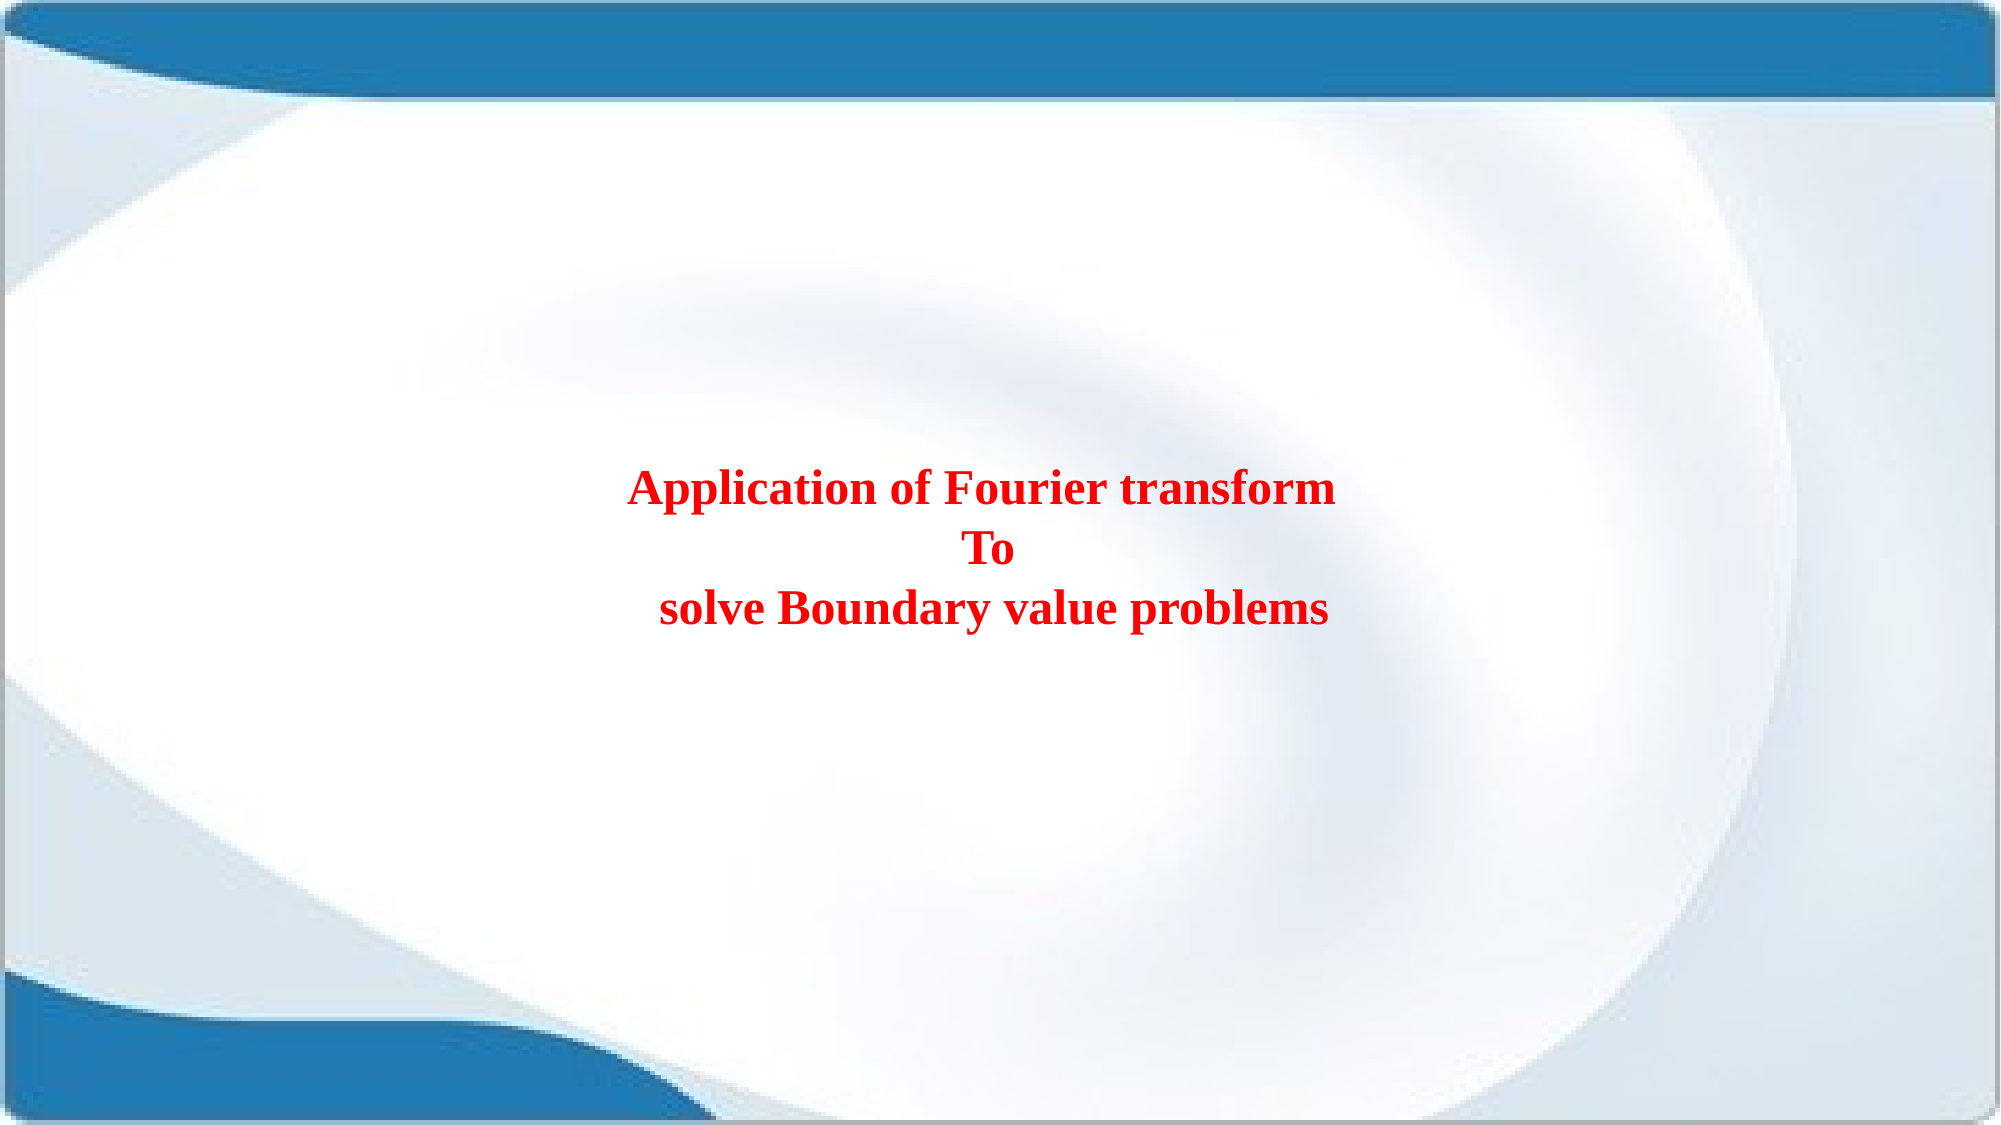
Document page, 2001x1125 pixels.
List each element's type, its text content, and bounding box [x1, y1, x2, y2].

picture [0, 0, 2001, 1125]
text_box Application of Fourier transform To solve Boundary value problems [612, 447, 1364, 643]
